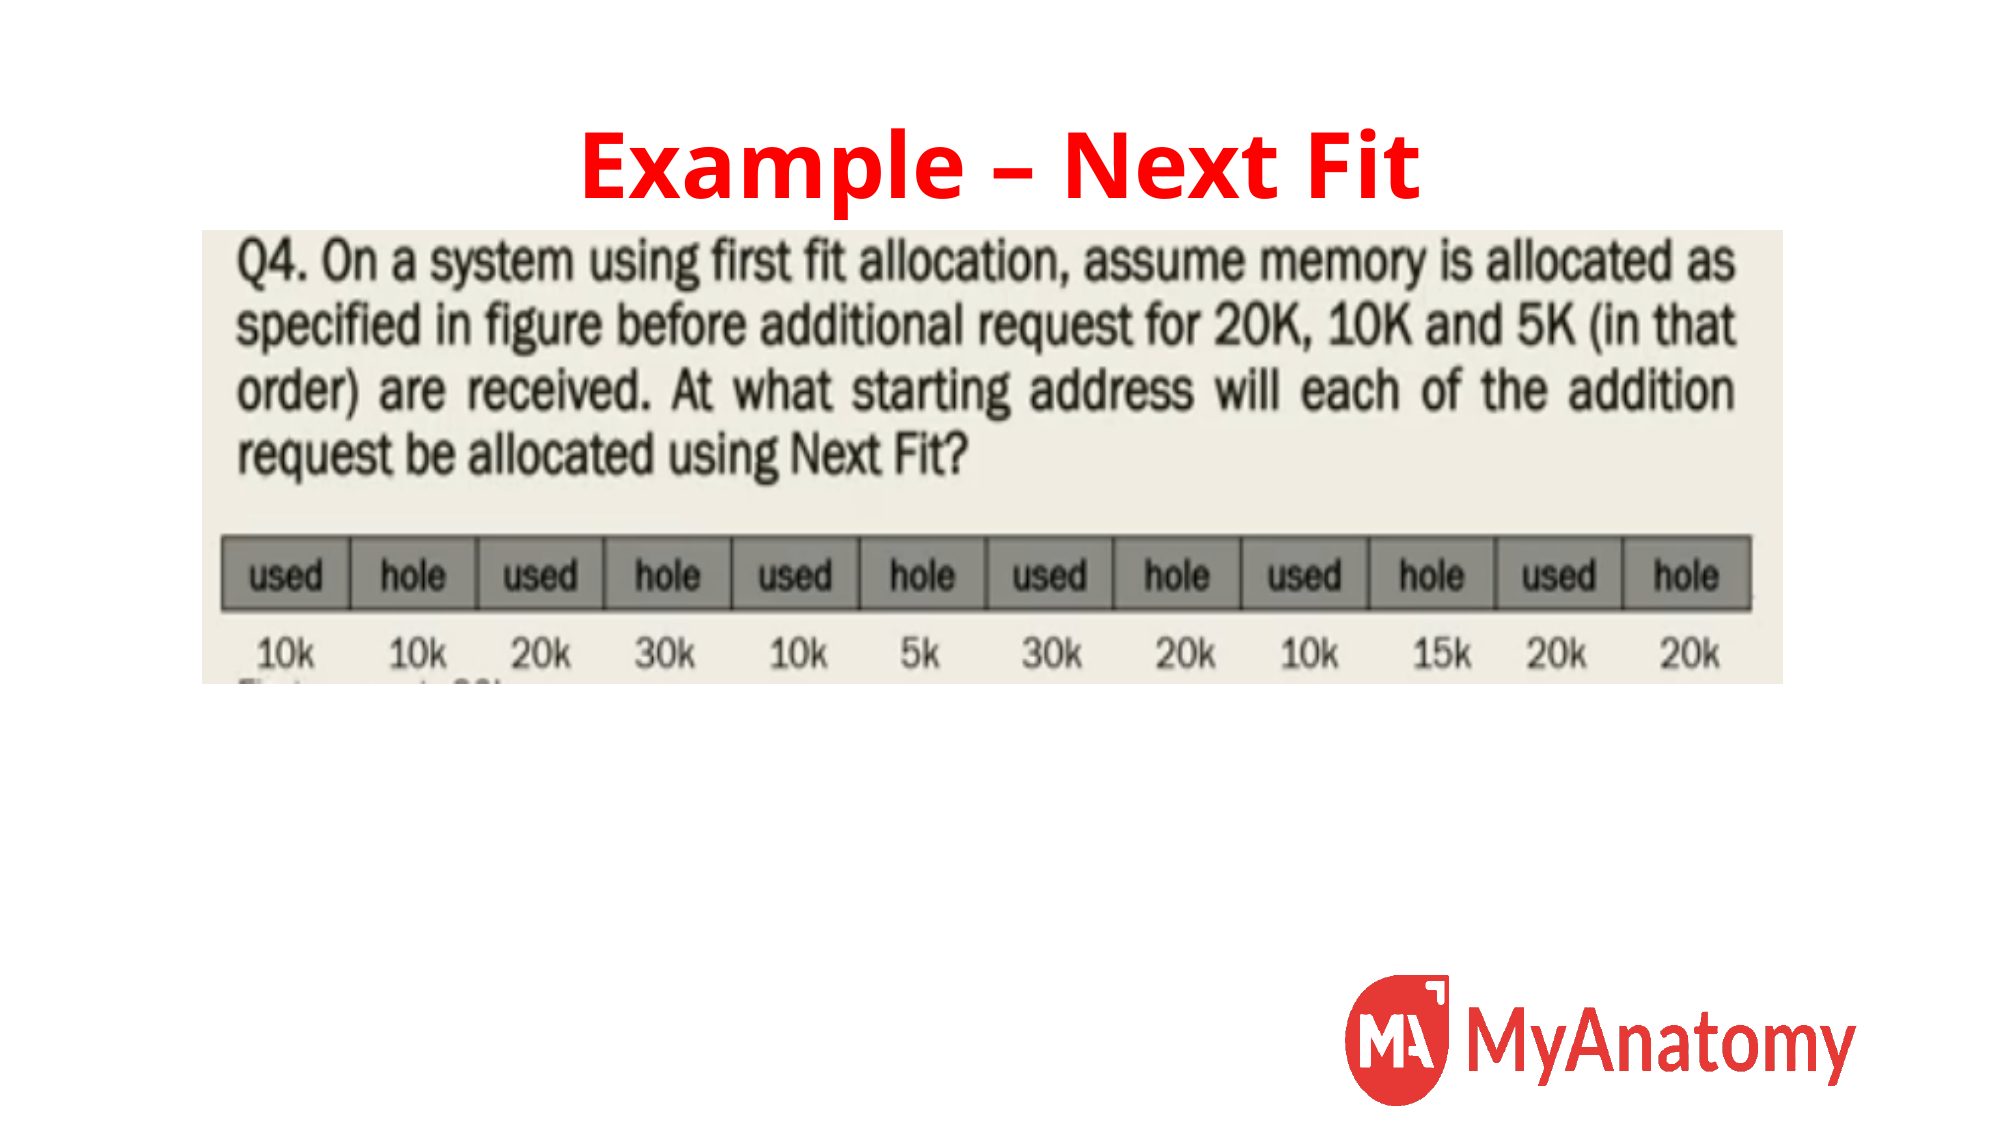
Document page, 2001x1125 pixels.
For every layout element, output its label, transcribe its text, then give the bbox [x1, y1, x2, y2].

title Example – Next Fit [137, 59, 1863, 278]
picture [1337, 932, 1863, 1125]
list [202, 230, 1783, 684]
